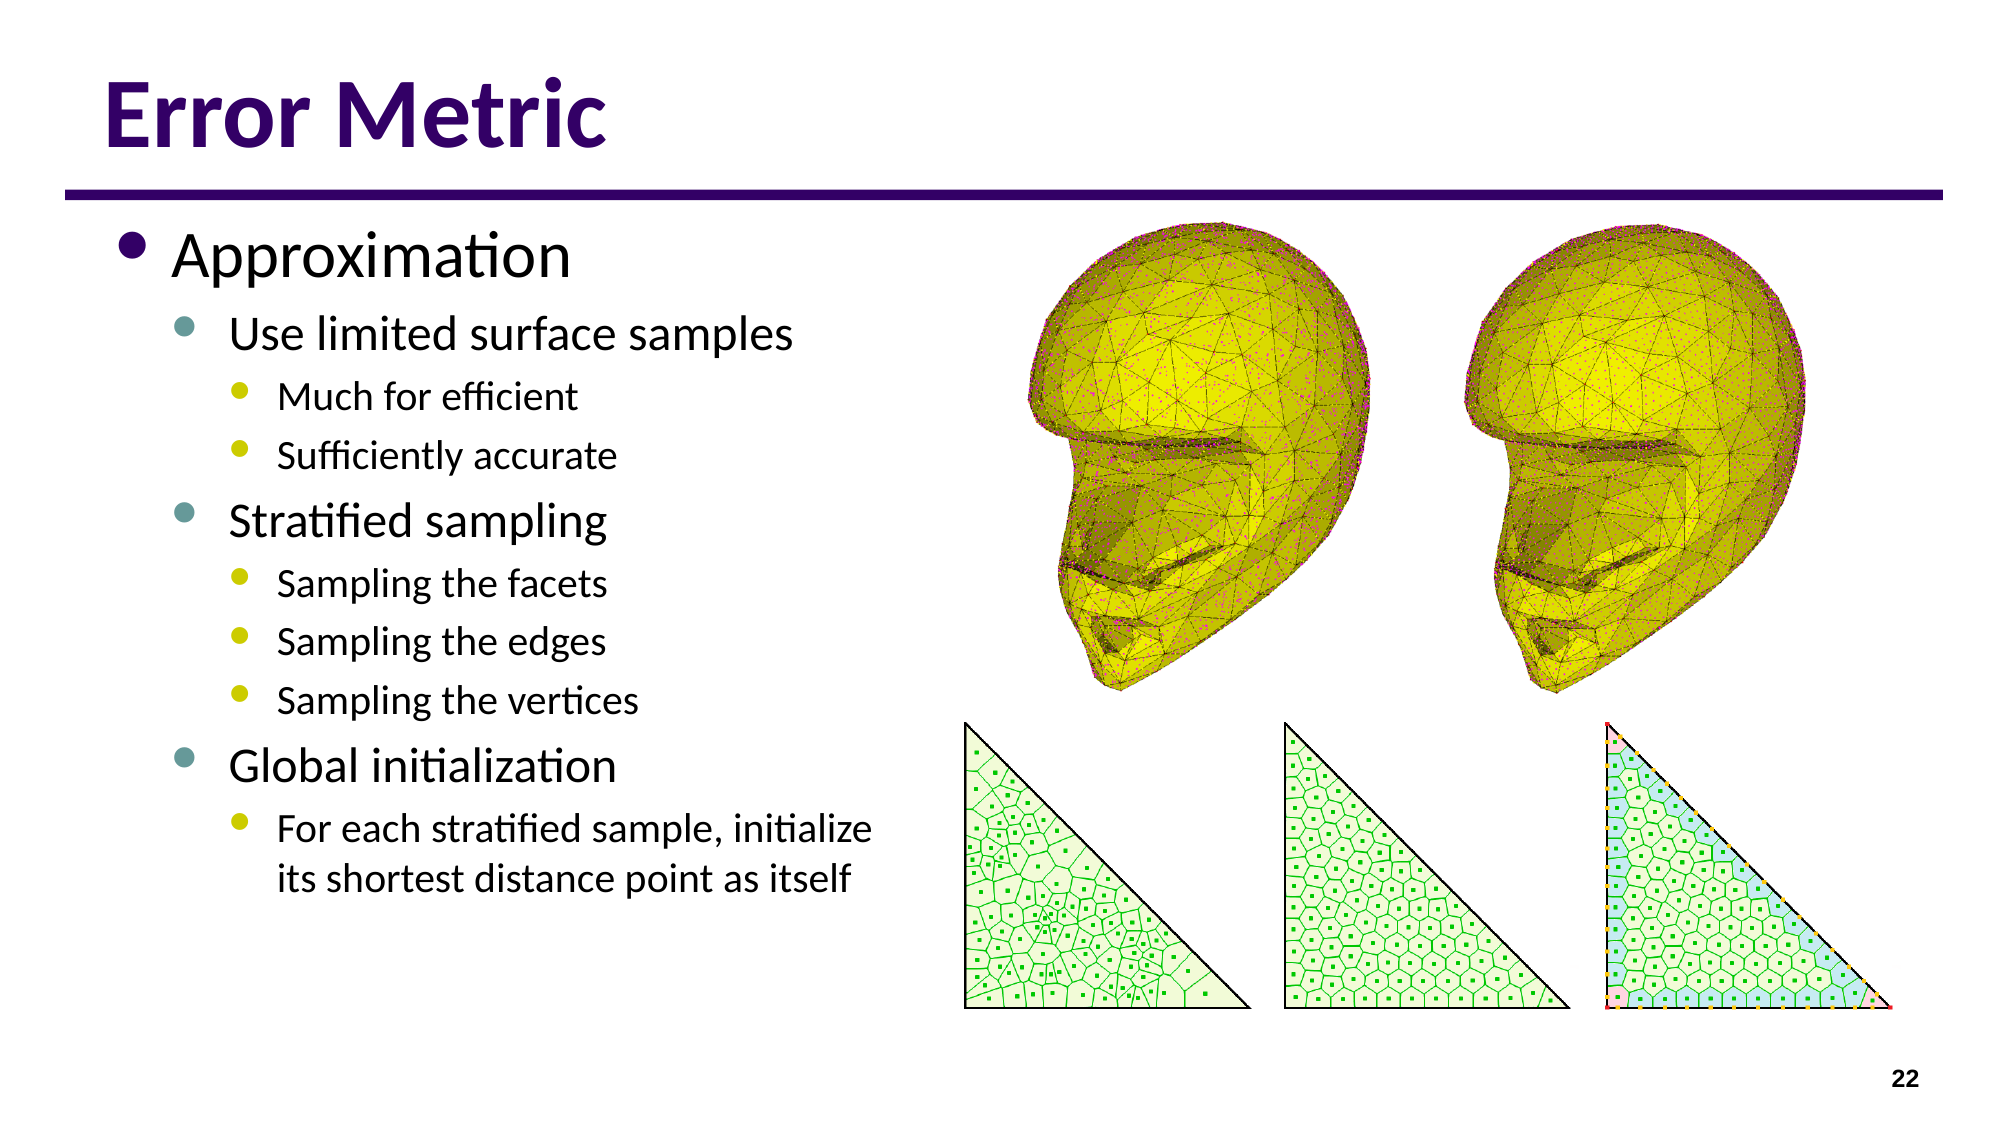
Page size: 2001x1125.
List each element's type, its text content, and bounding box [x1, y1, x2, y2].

picture [1598, 717, 1901, 1014]
picture [1459, 203, 1819, 706]
slide_number 22 [1669, 1054, 1935, 1098]
list Approximation Use limited surface samples Much for efficient Sufficiently accurate Stratified sampling Sampling the facets Sampling the edges Sampling the vertices Global initialization For each stratified sample, initialize its shortest distance point as itself [99, 203, 916, 1042]
picture [1276, 717, 1580, 1014]
picture [1020, 203, 1380, 706]
picture [954, 717, 1258, 1014]
title Error Metric [88, 4, 1916, 176]
